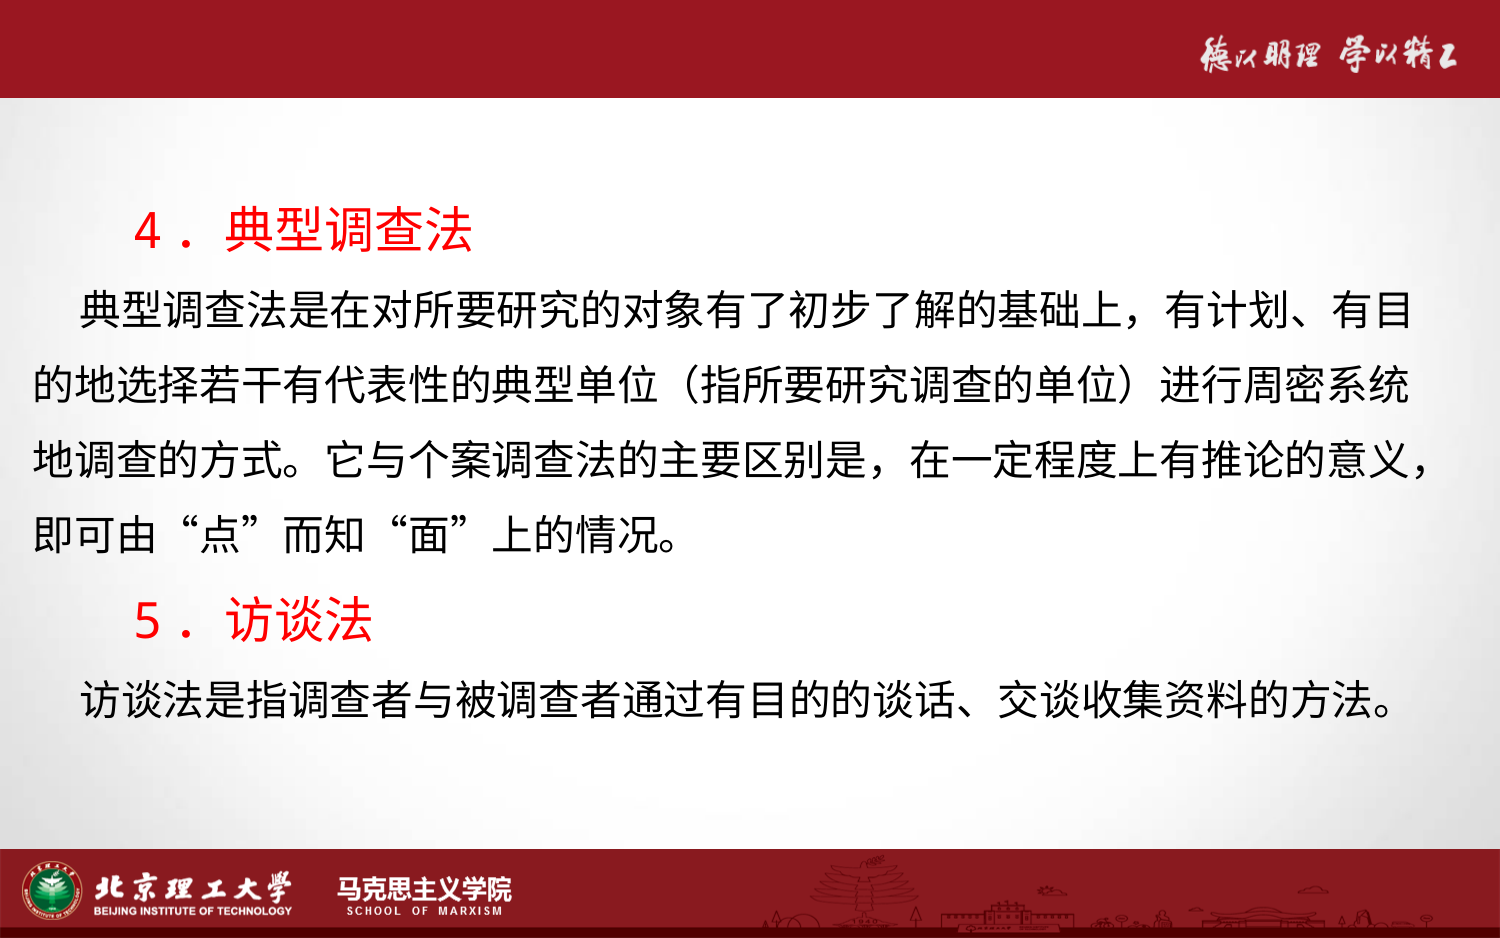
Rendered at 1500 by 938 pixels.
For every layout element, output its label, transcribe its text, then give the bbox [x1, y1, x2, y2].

picture [1111, 14, 1500, 85]
picture [0, 99, 1500, 938]
text_box [0, 0, 1500, 99]
text_box 4．典型调查法 典型调查法是在对所要研究的对象有了初步了解的基础上，有计划、有目的地选择若干有代表性的典型单位（指所要研究调查的单位）进行周密系统地调查的方式。它与个案调查法的主要区别是，在一定程度上有推论的意义，即可由“点”而知“面”上的情况。 5．访谈法 访谈法是指调查者与被调查者通过有目的的谈话、交谈收集资料的方法。 [17, 161, 1459, 732]
